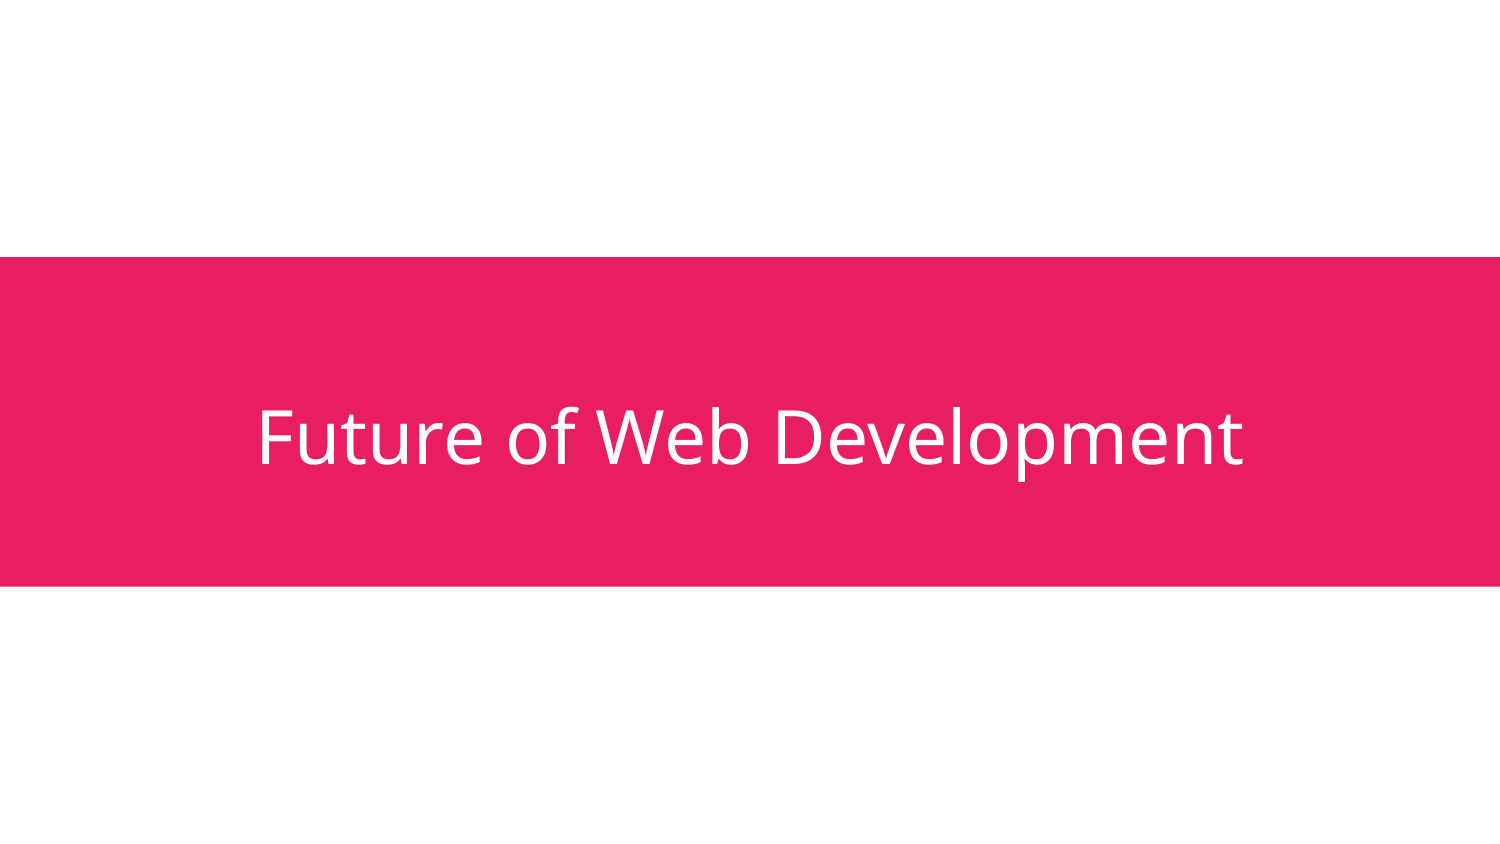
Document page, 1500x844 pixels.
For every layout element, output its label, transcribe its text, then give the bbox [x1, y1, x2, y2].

title Future of Web Development [70, 309, 1430, 559]
